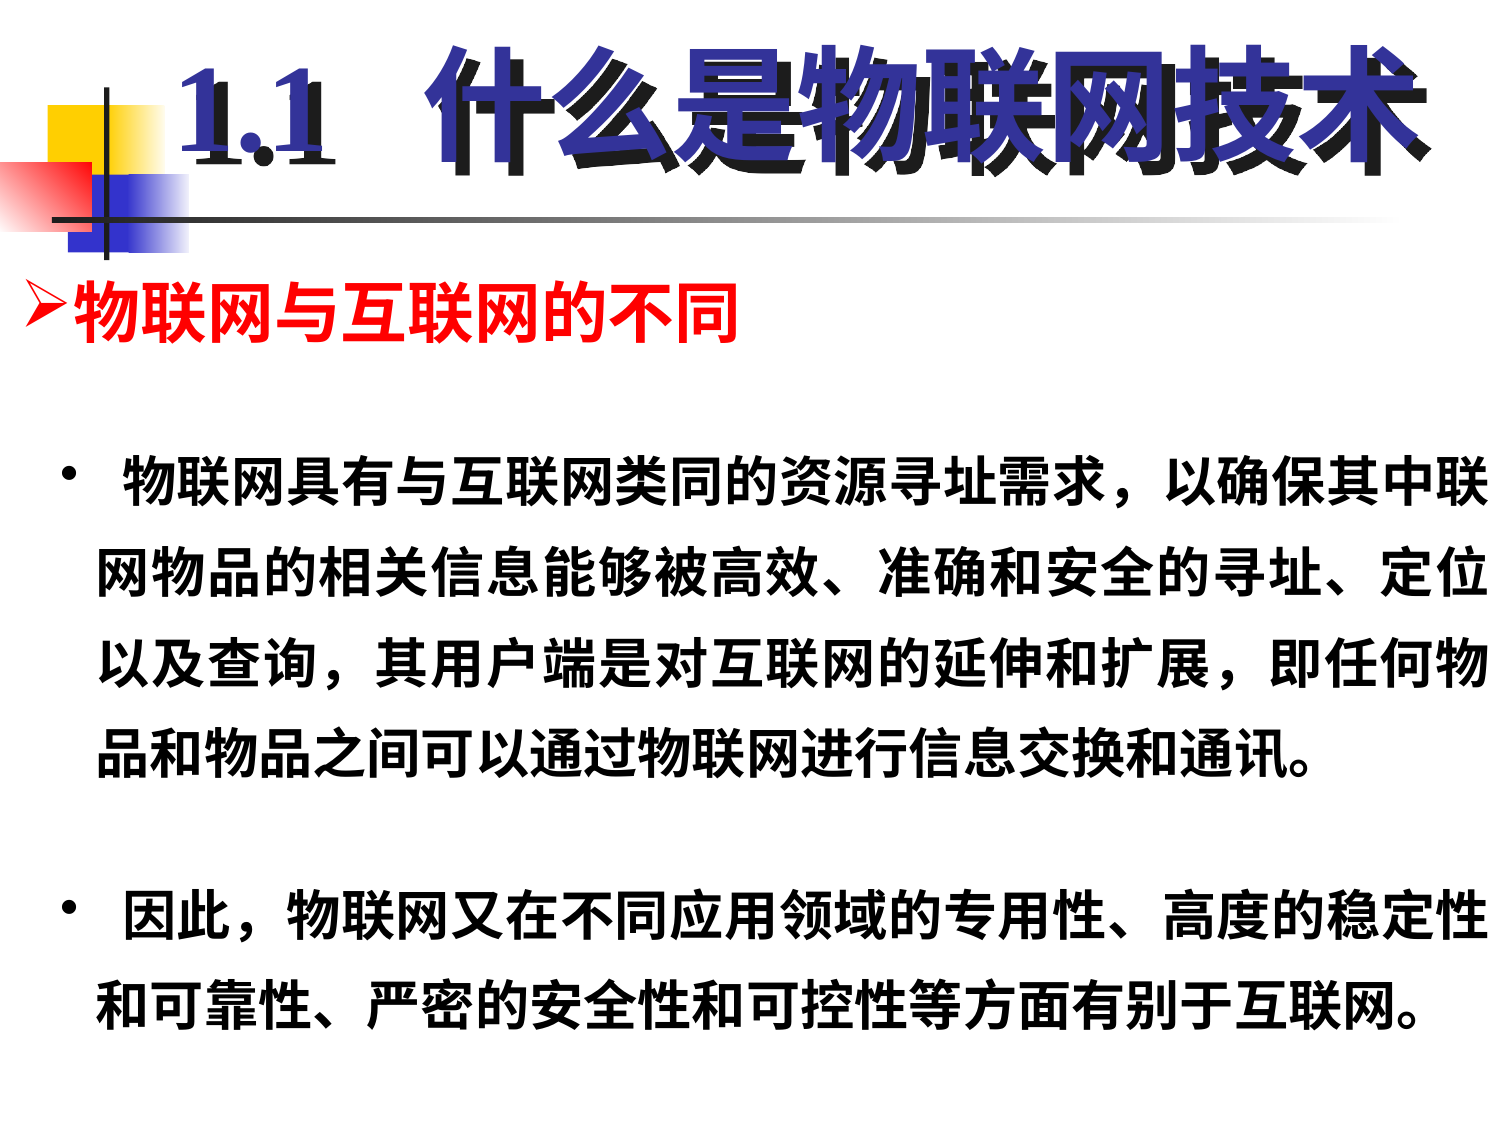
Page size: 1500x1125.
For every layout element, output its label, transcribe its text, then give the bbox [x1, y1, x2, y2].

text_box 物联网与互联网的不同 物联网具有与互联网类同的资源寻址需求，以确保其中联网物品的相关信息能够被高效、准确和安全的寻址、定位以及查询，其用户端是对互联网的延伸和扩展，即任何物品和物品之间可以通过物联网进行信息交换和通讯。 因此，物联网又在不同应用领域的专用性、高度的稳定性和可靠性、严密的安全性和可控性等方面有别于互联网。 [5, 231, 1500, 1045]
text_box 1.1 什么是物联网技术 [147, 18, 1447, 184]
